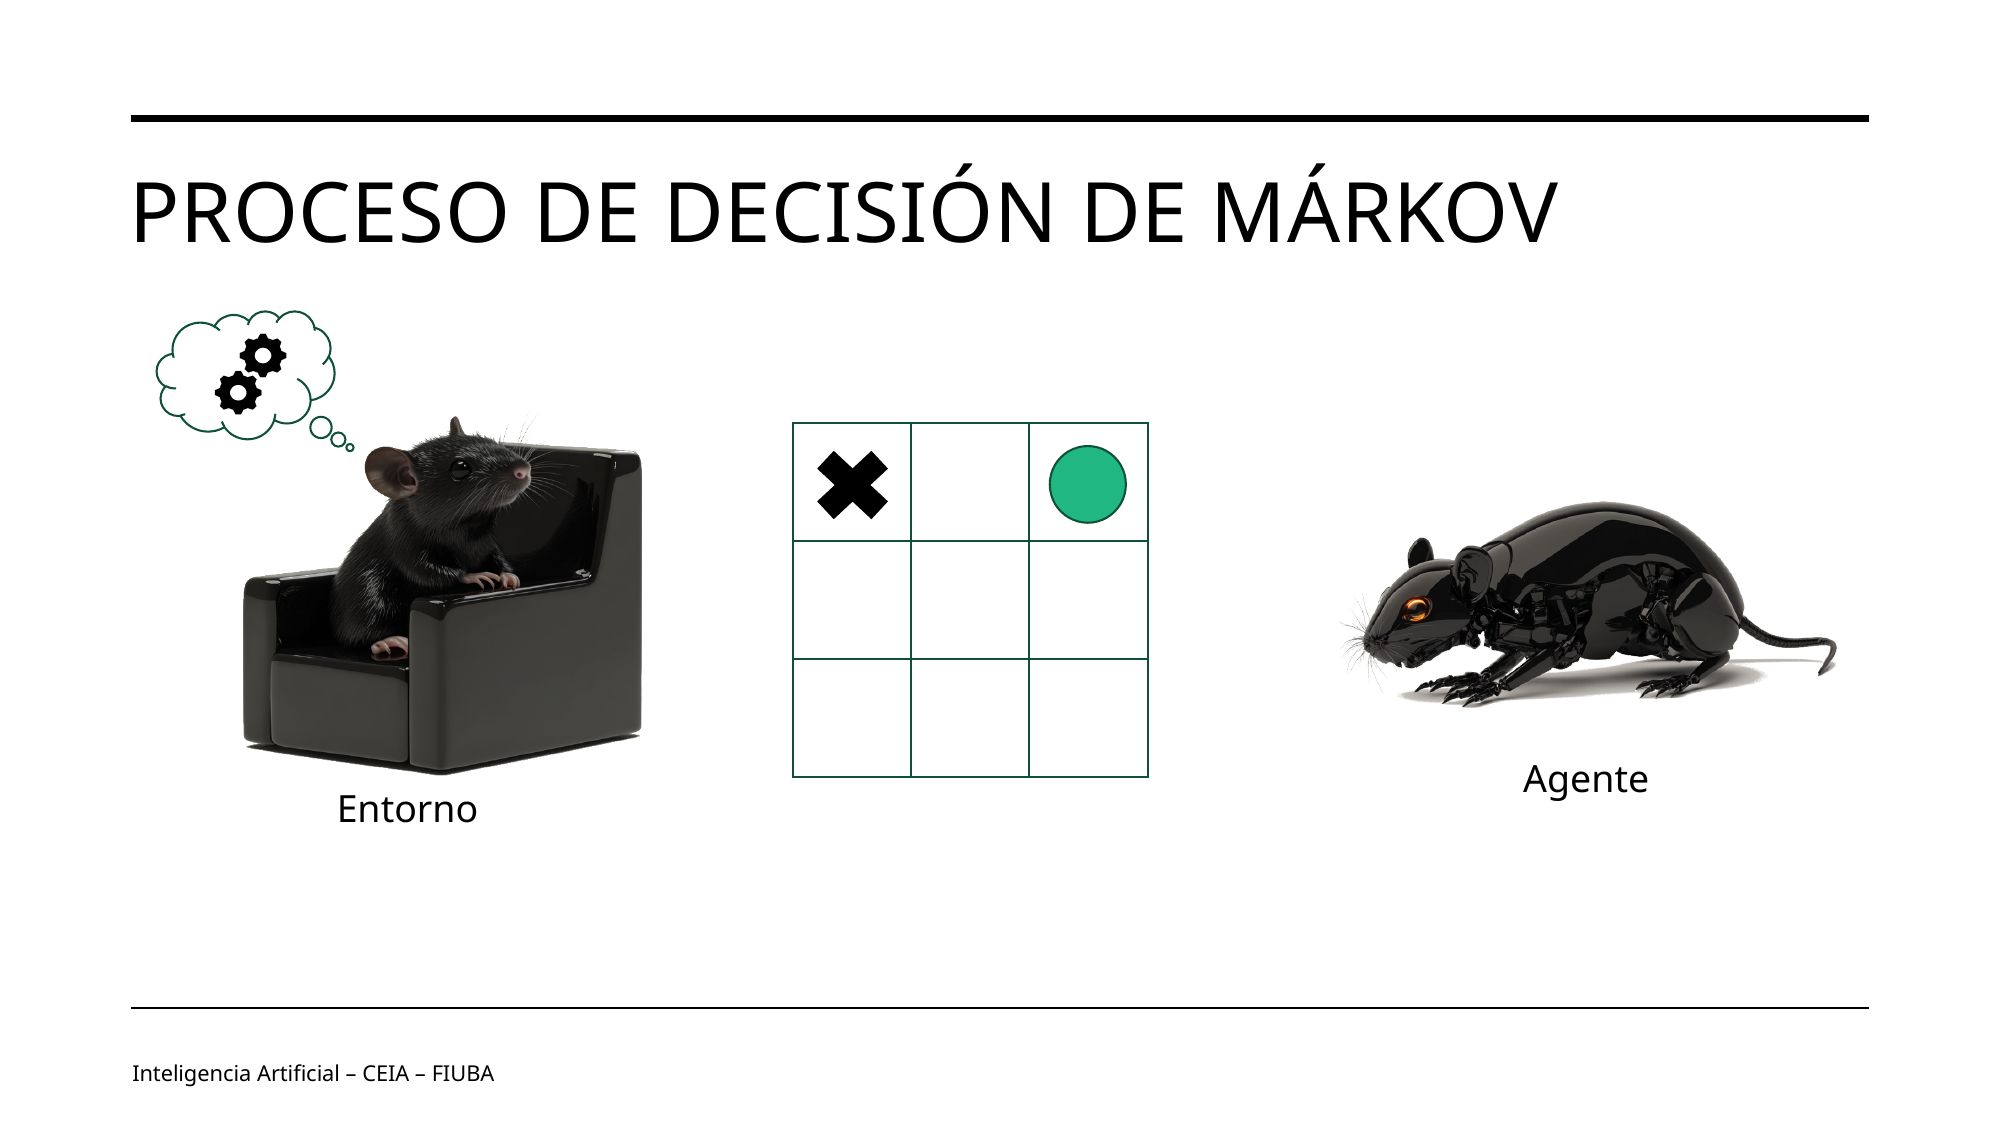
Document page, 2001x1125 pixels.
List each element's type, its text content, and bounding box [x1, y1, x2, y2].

text_box [155, 310, 336, 433]
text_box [792, 422, 1148, 778]
footer Inteligencia Artificial – CEIA – FIUBA [117, 1042, 862, 1103]
text_box Entorno [322, 789, 494, 838]
picture [1303, 472, 1869, 728]
text_box Agente [1508, 747, 1665, 807]
title Proceso de decisión de Márkov [114, 151, 1869, 276]
picture [198, 325, 665, 789]
